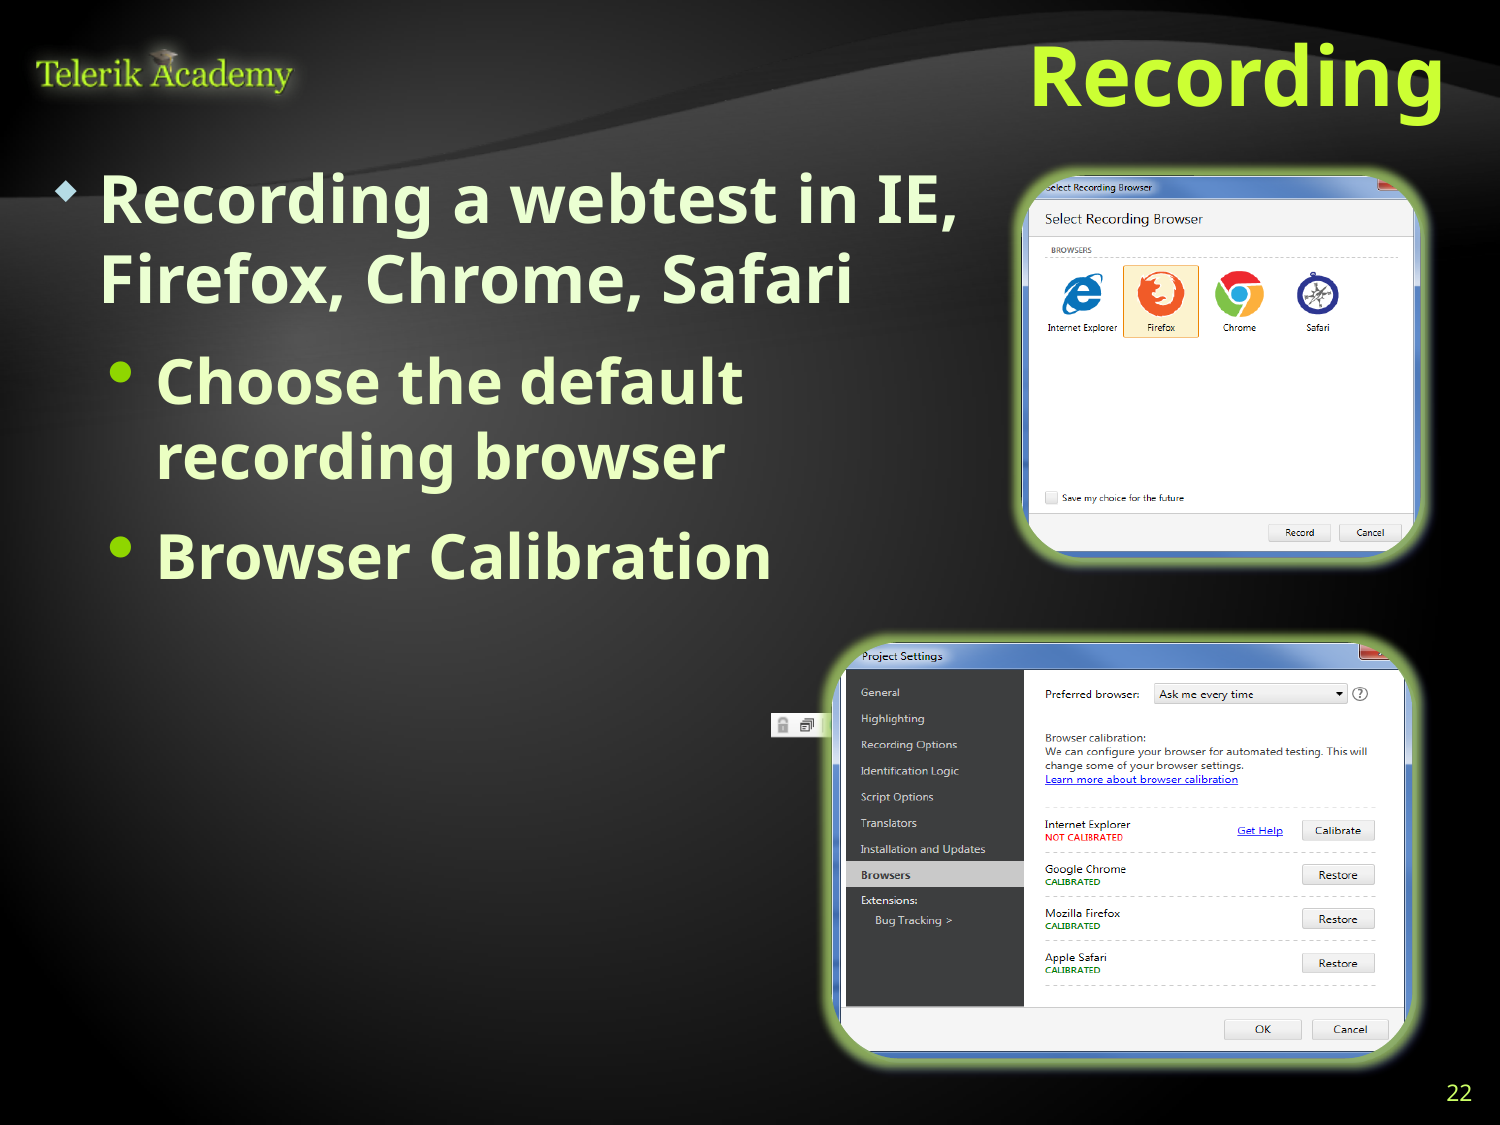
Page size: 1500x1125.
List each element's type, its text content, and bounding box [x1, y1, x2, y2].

slide_number 22 [1412, 1074, 1488, 1113]
title Recording [300, 12, 1463, 150]
list Recording a webtest in IE, Firefox, Chrome, Safari Choose the default recording browser Browser Calibration [37, 149, 1059, 1100]
picture [0, 0, 1500, 1125]
